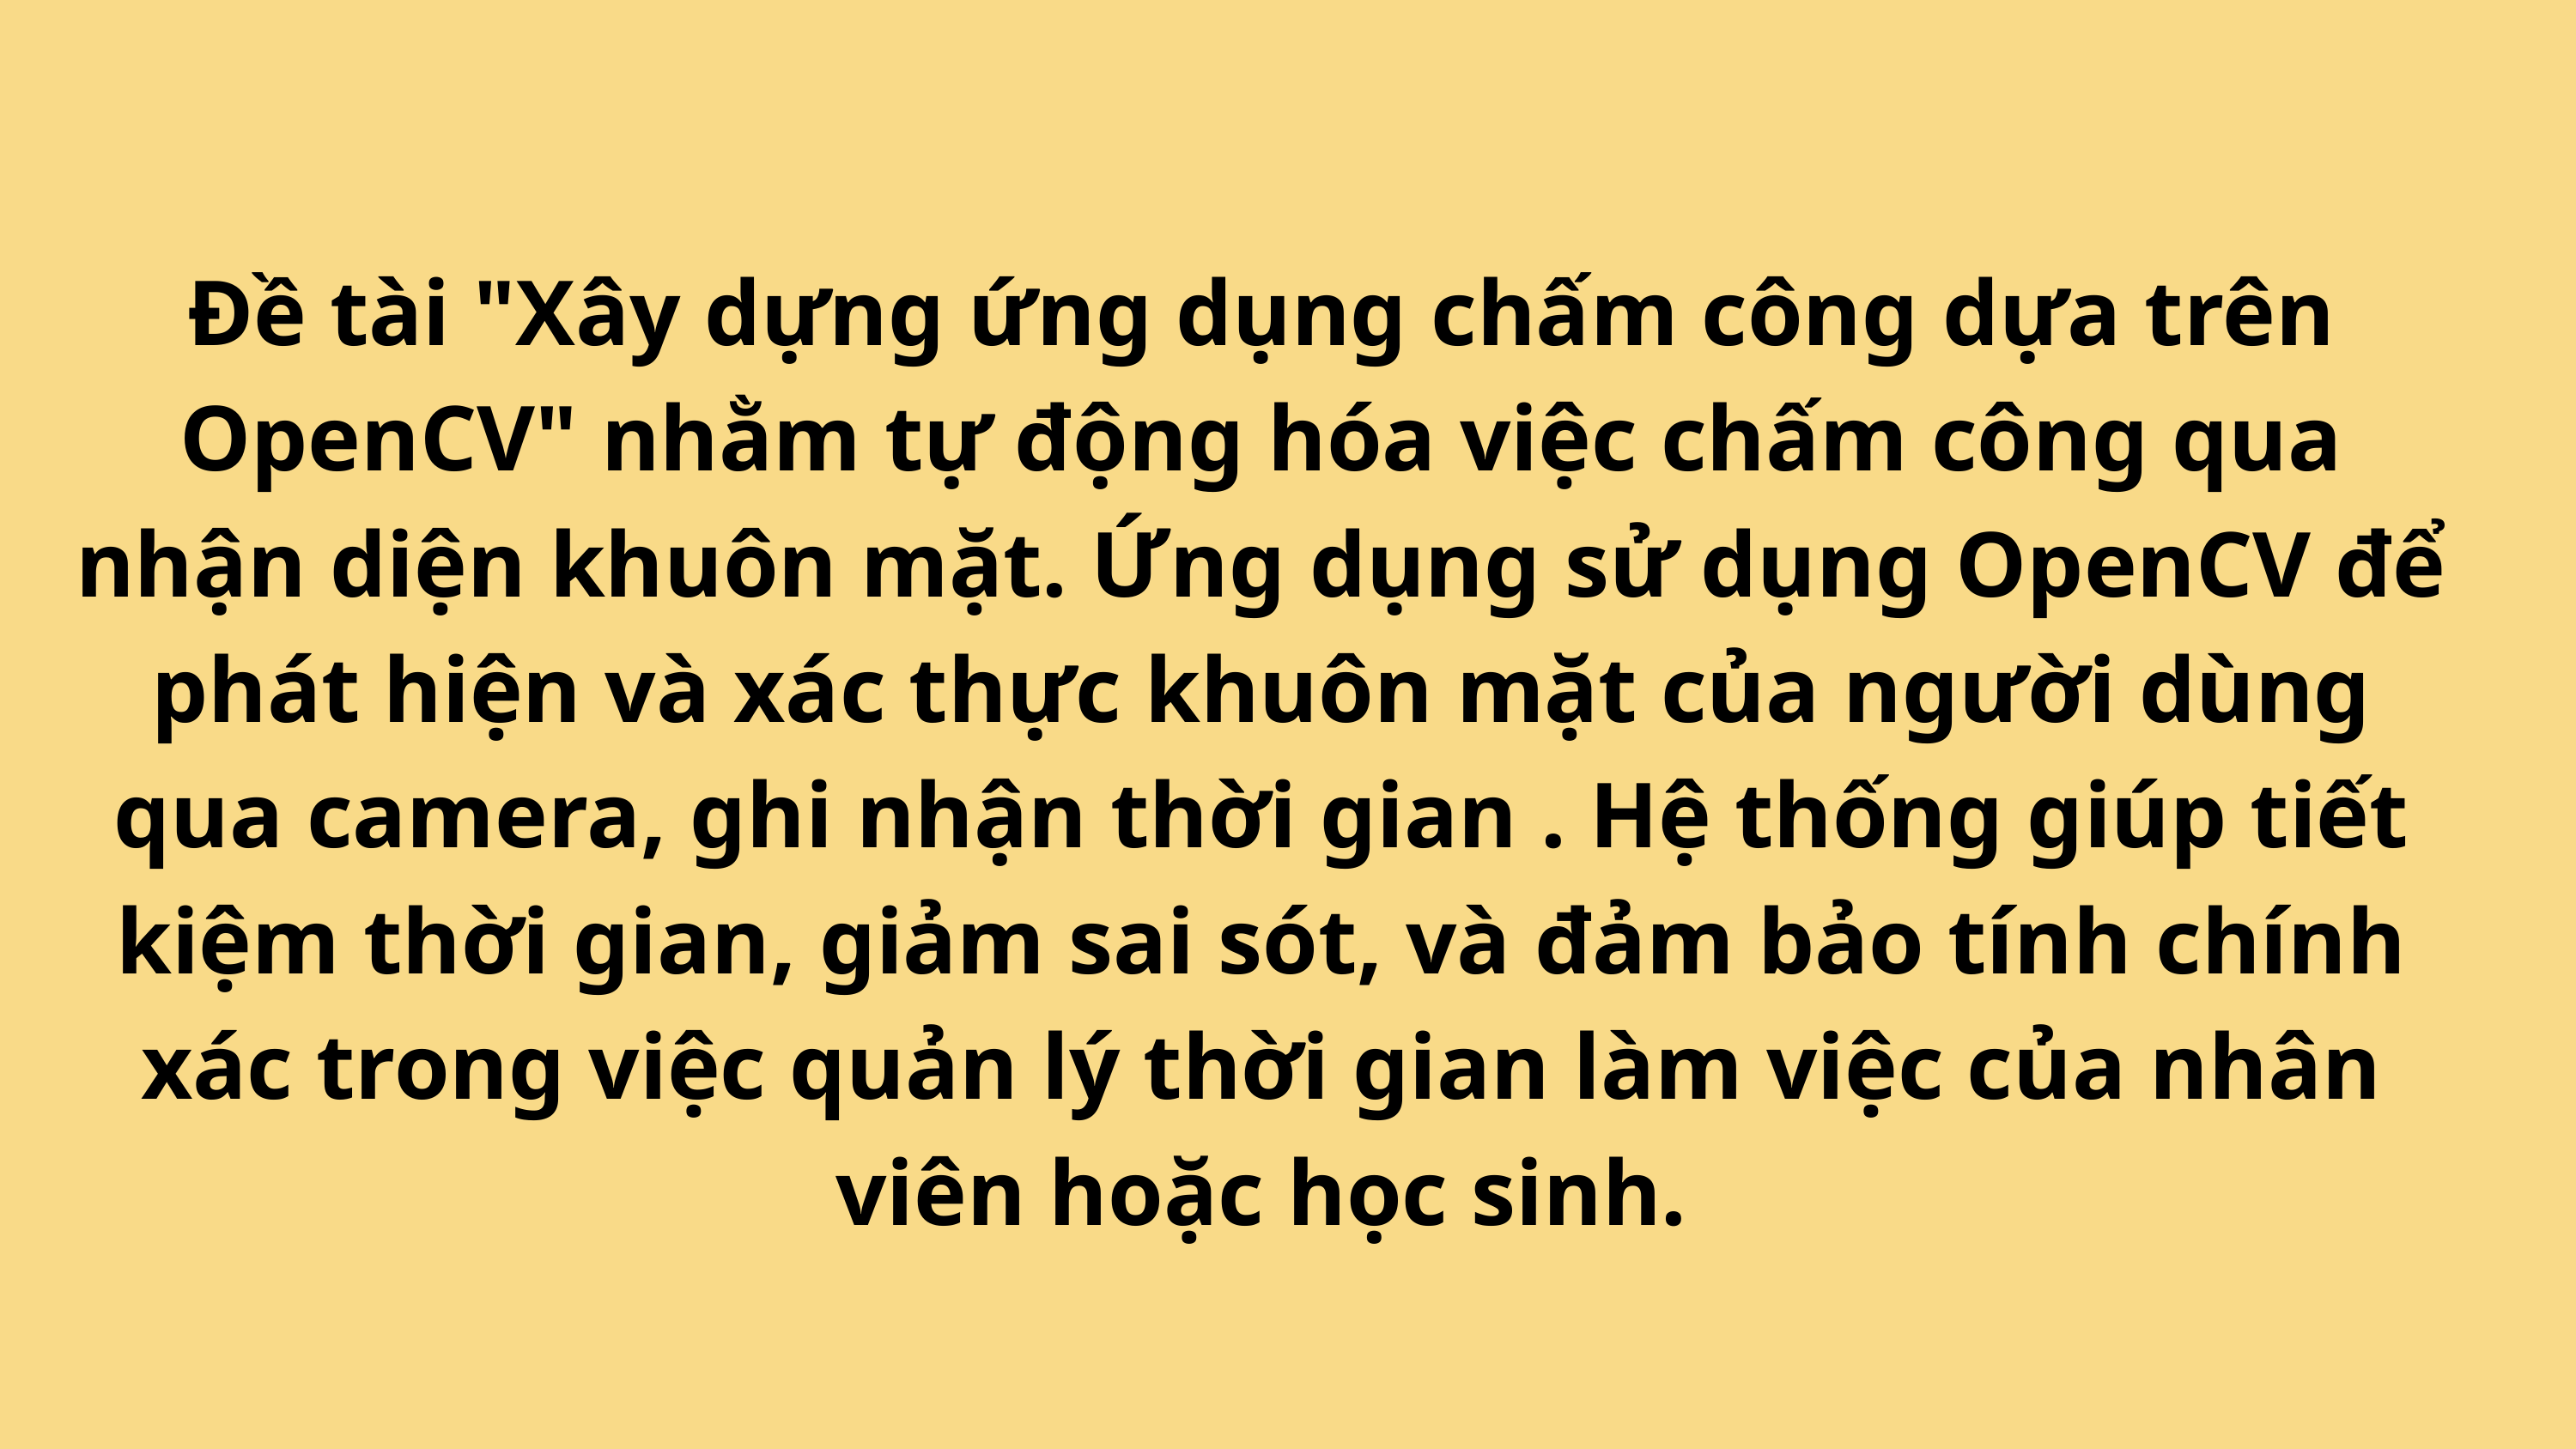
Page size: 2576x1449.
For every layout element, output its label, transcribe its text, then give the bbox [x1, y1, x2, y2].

text_box Đề tài "Xây dựng ứng dụng chấm công dựa trên OpenCV" nhằm tự động hóa việc chấm công qua nhận diện khuôn mặt. Ứng dụng sử dụng OpenCV để phát hiện và xác thực khuôn mặt của người dùng qua camera, ghi nhận thời gian . Hệ thống giúp tiết kiệm thời gian, giảm sai sót, và đảm bảo tính chính xác trong việc quản lý thời gian làm việc của nhân viên hoặc học sinh. [61, 237, 2462, 1244]
